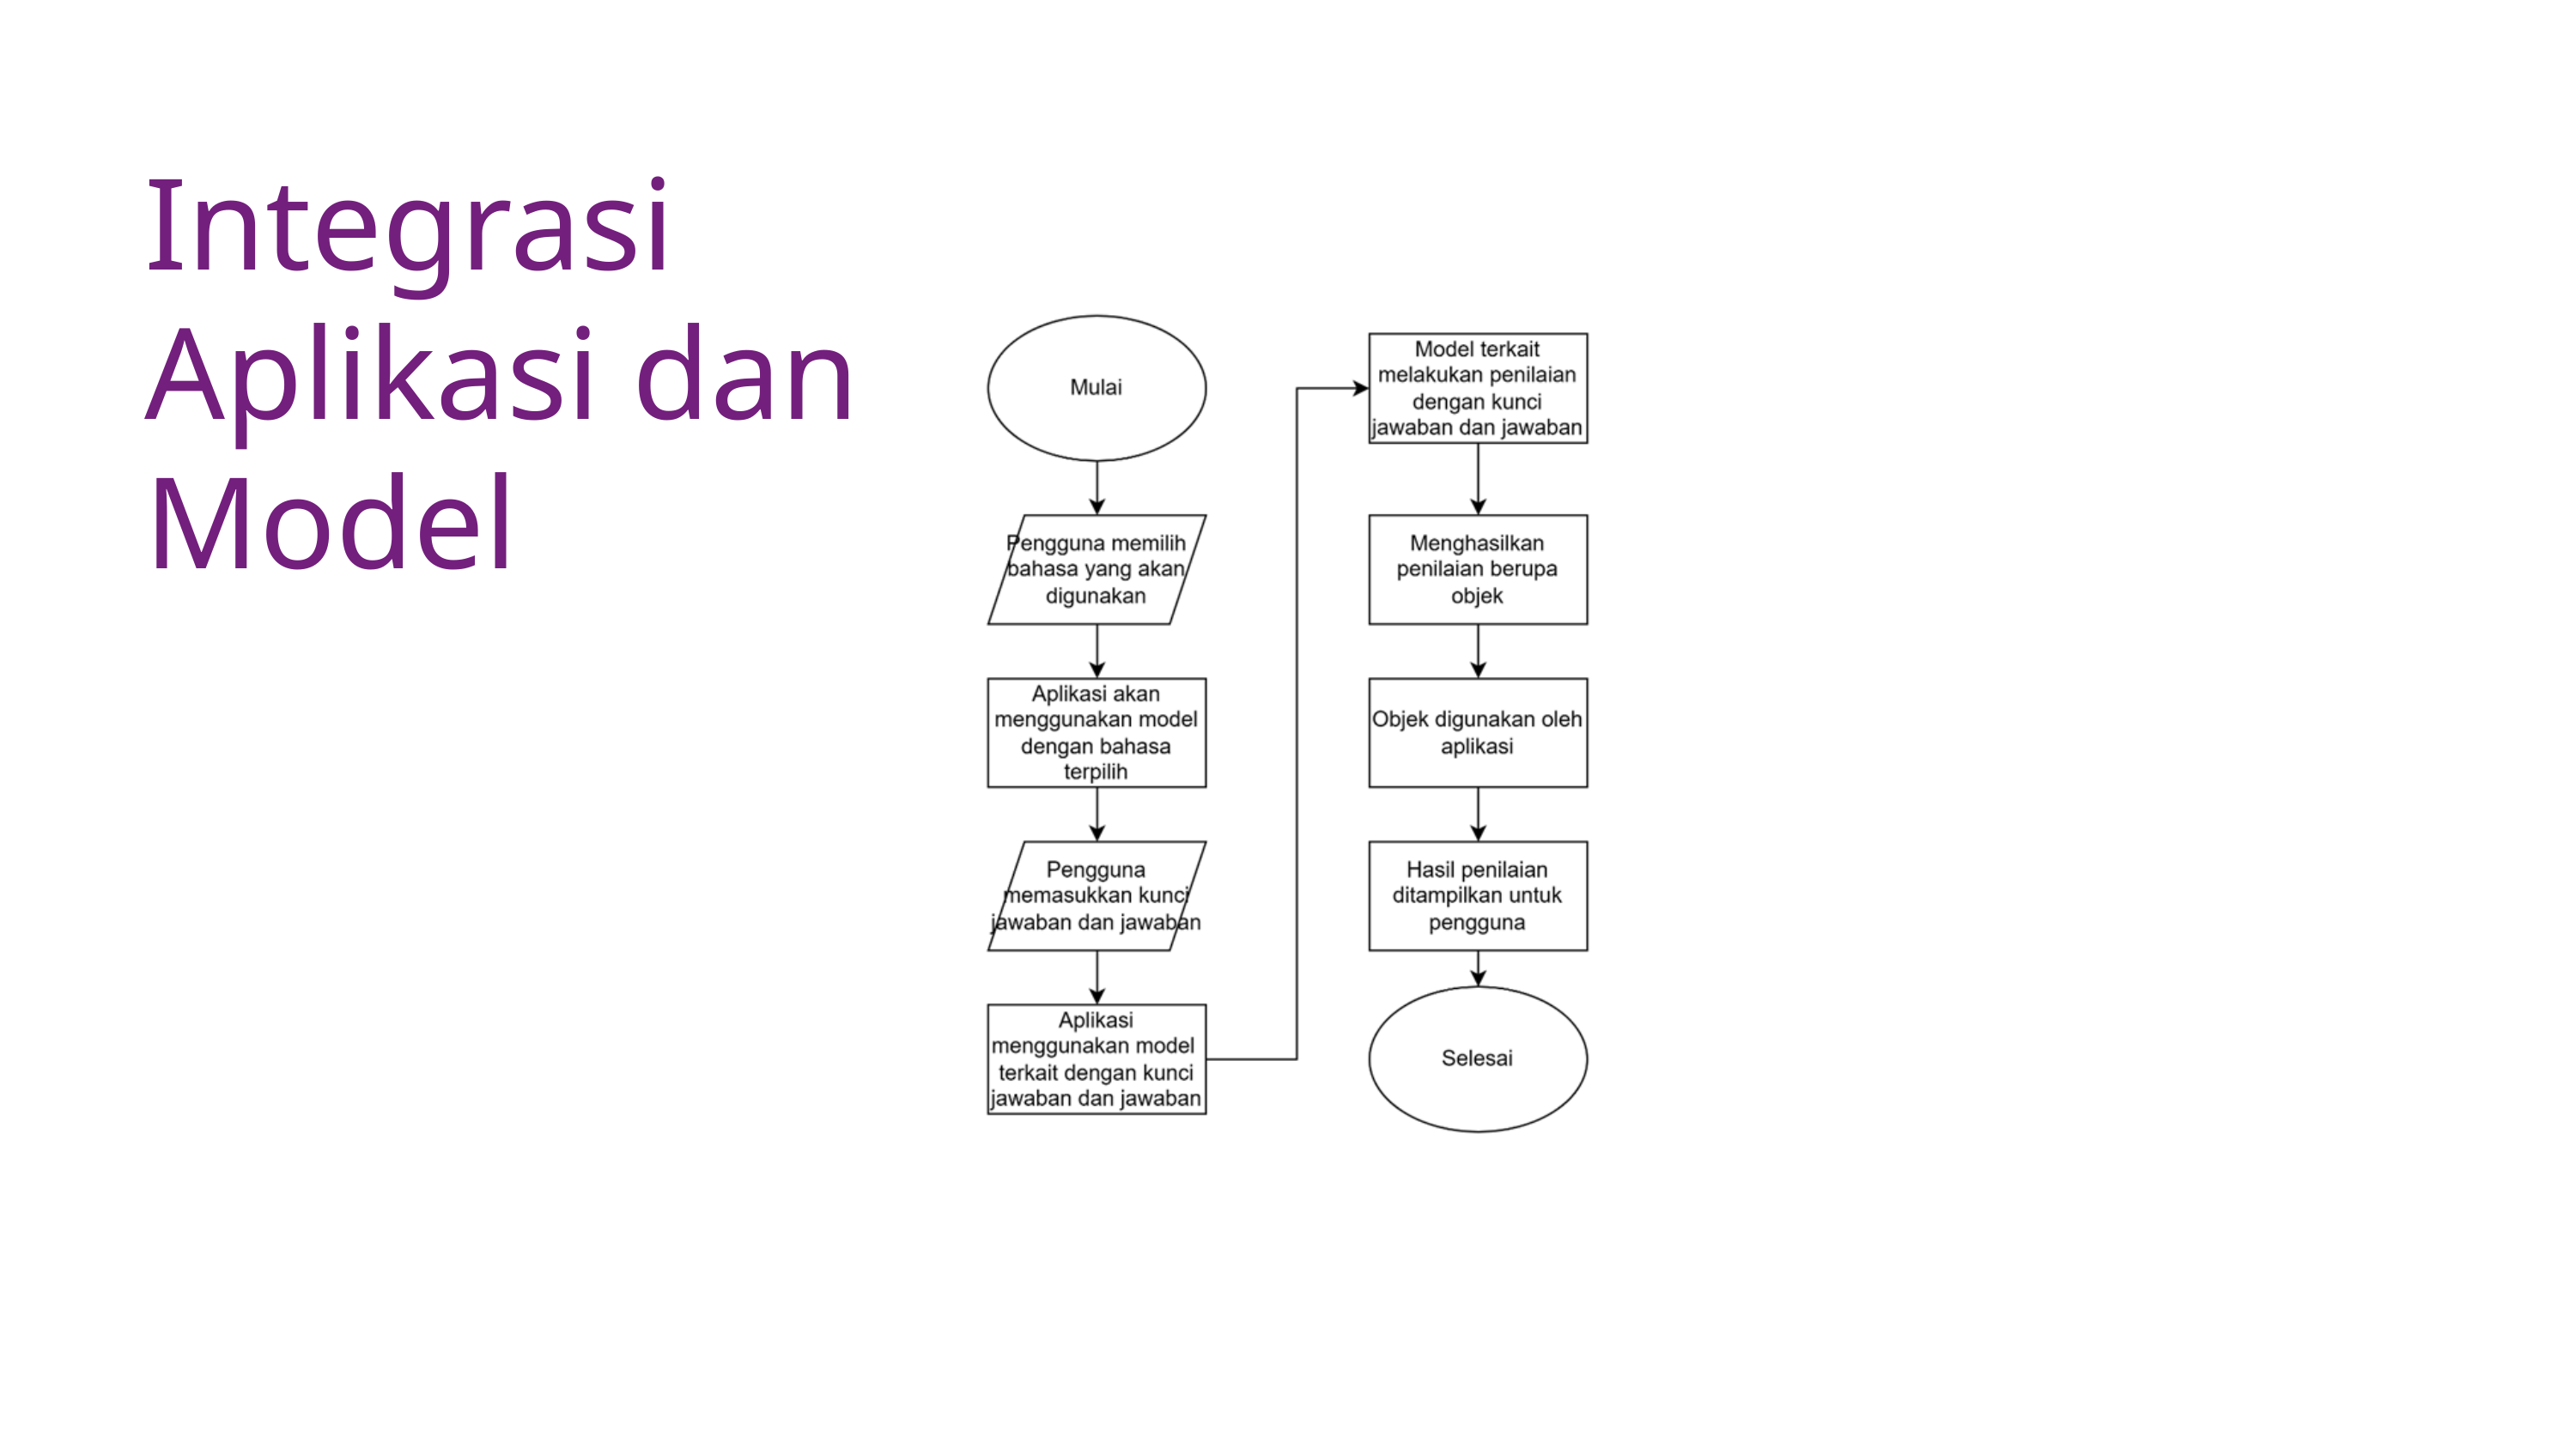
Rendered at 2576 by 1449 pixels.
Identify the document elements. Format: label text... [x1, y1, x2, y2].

text_box [969, 297, 1607, 1151]
text_box Integrasi Aplikasi dan Model [144, 146, 893, 594]
